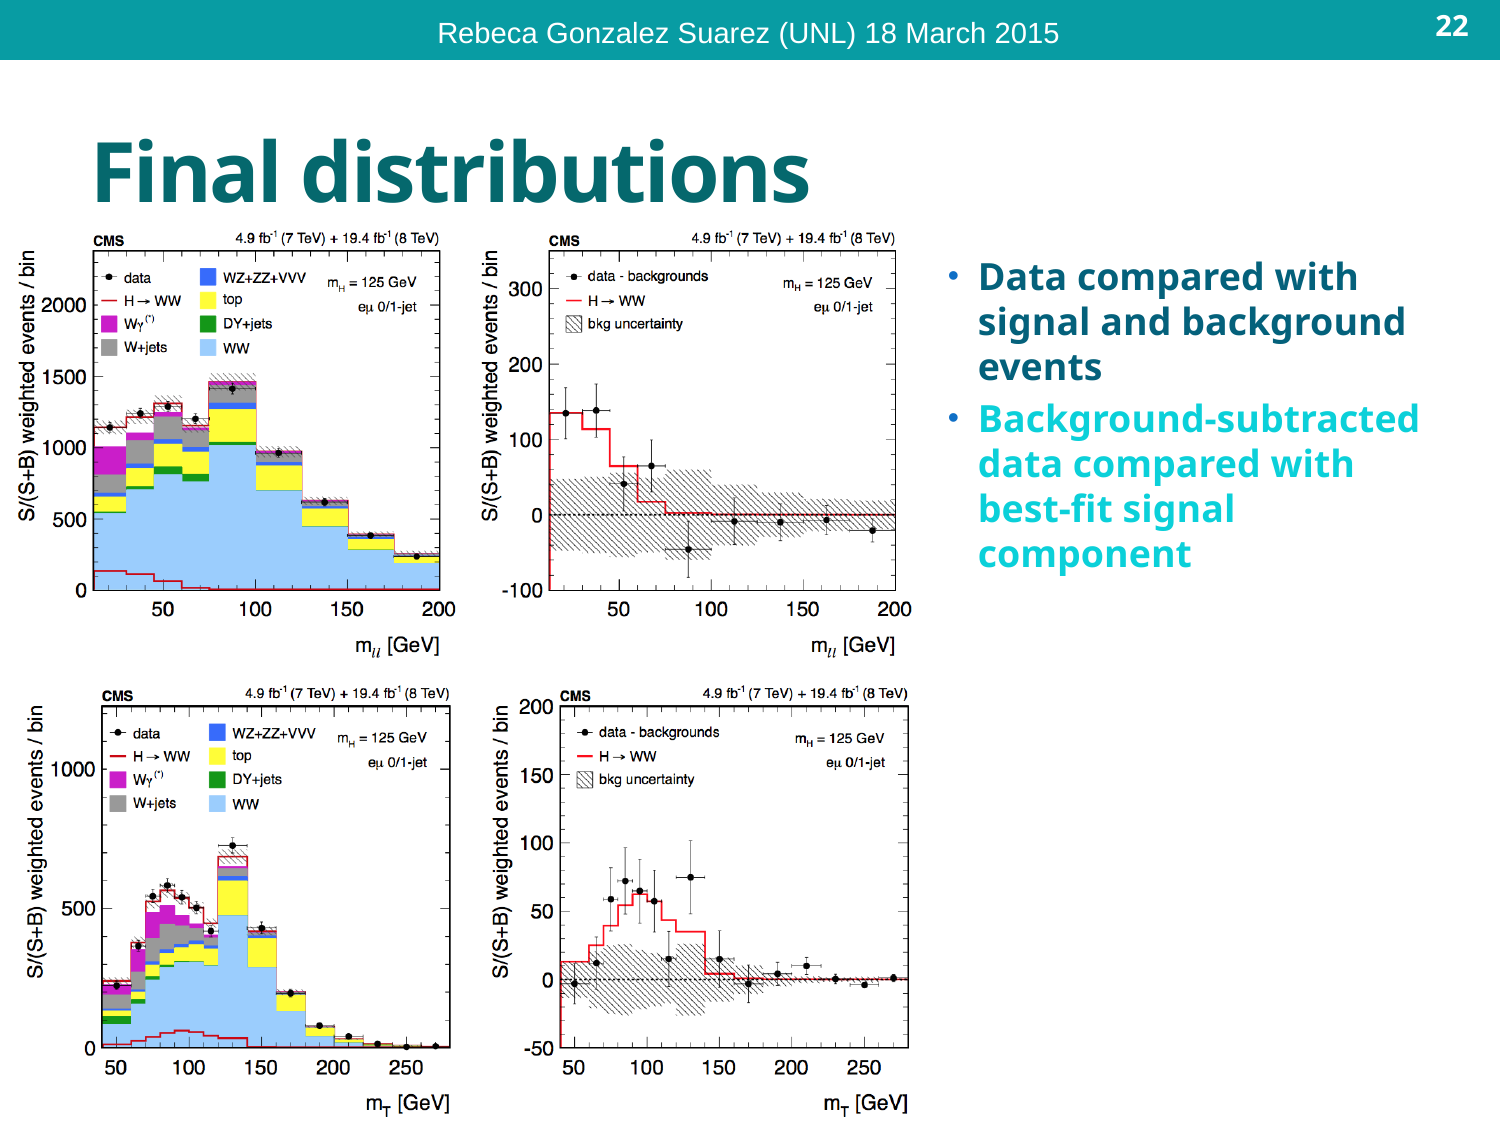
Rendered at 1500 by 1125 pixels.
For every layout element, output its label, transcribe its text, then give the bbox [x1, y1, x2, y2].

slide_number 22 [1308, 0, 1484, 55]
title Final distributions [75, 87, 1425, 245]
picture [0, 219, 933, 1125]
list Data compared with signal and background events Background-subtracted data compared with best-fit signal component [941, 245, 1463, 812]
footer Rebeca Gonzalez Suarez (UNL) 18 March 2015 [0, 3, 1500, 60]
